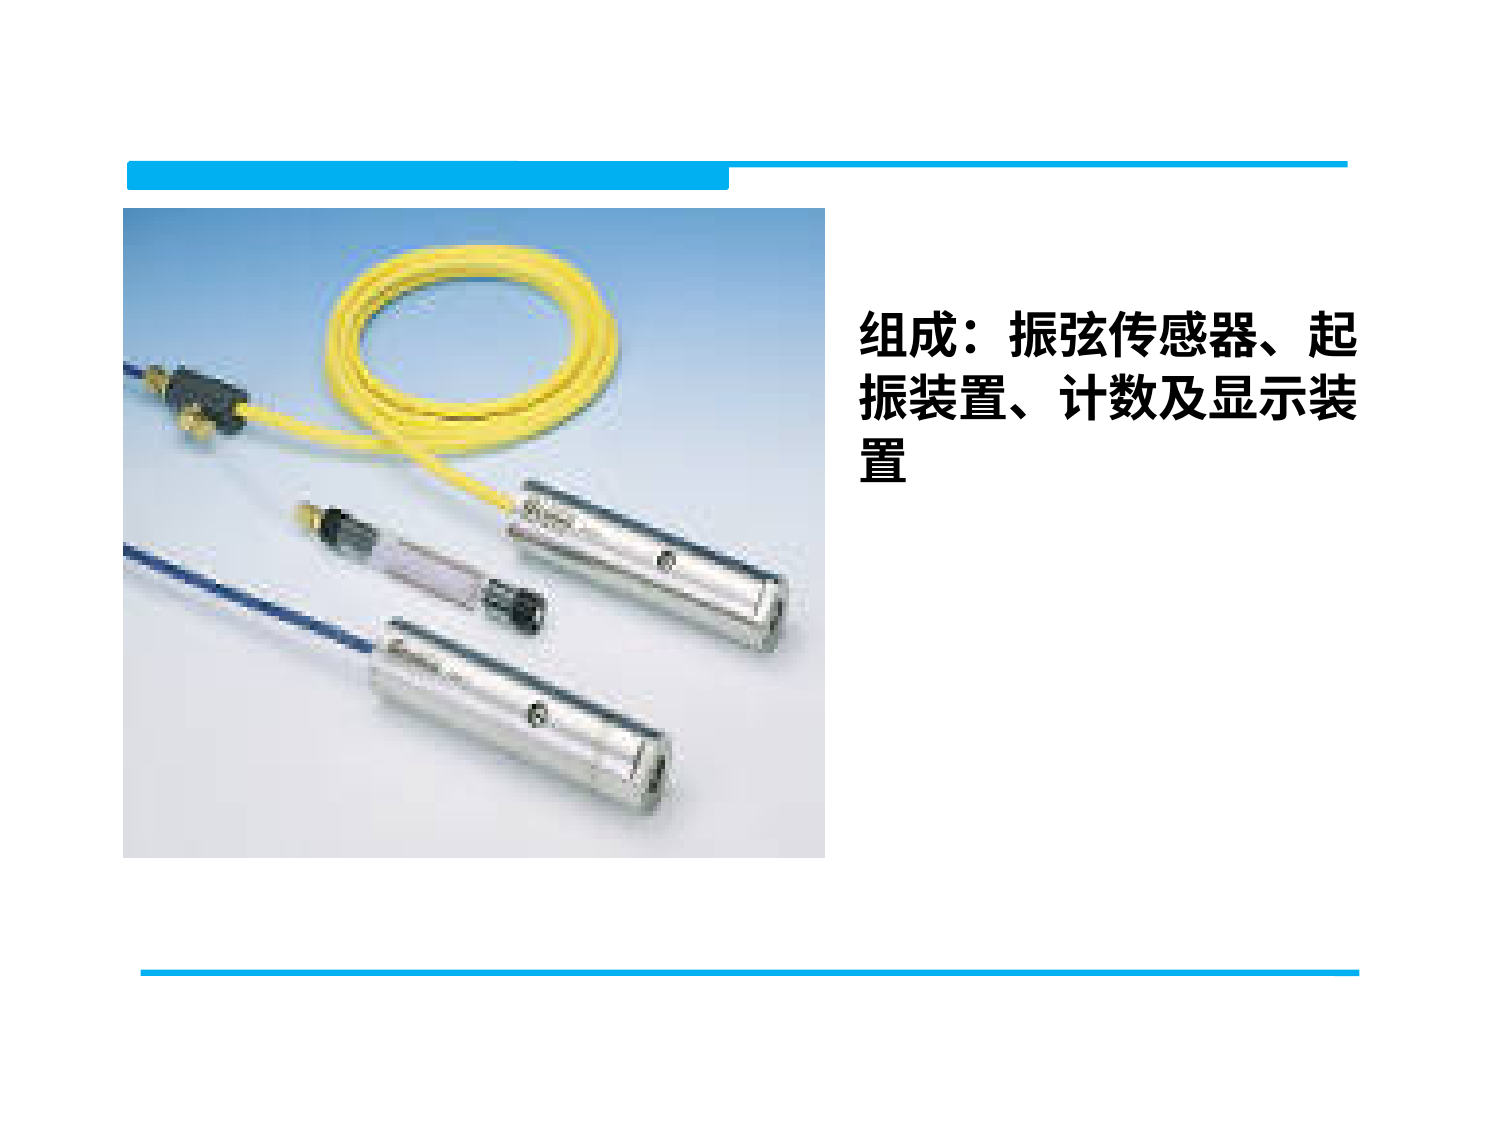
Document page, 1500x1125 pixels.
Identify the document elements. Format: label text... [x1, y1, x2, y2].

picture [123, 207, 825, 858]
text_box 组成：振弦传感器、起振装置、计数及显示装置 [843, 292, 1382, 561]
